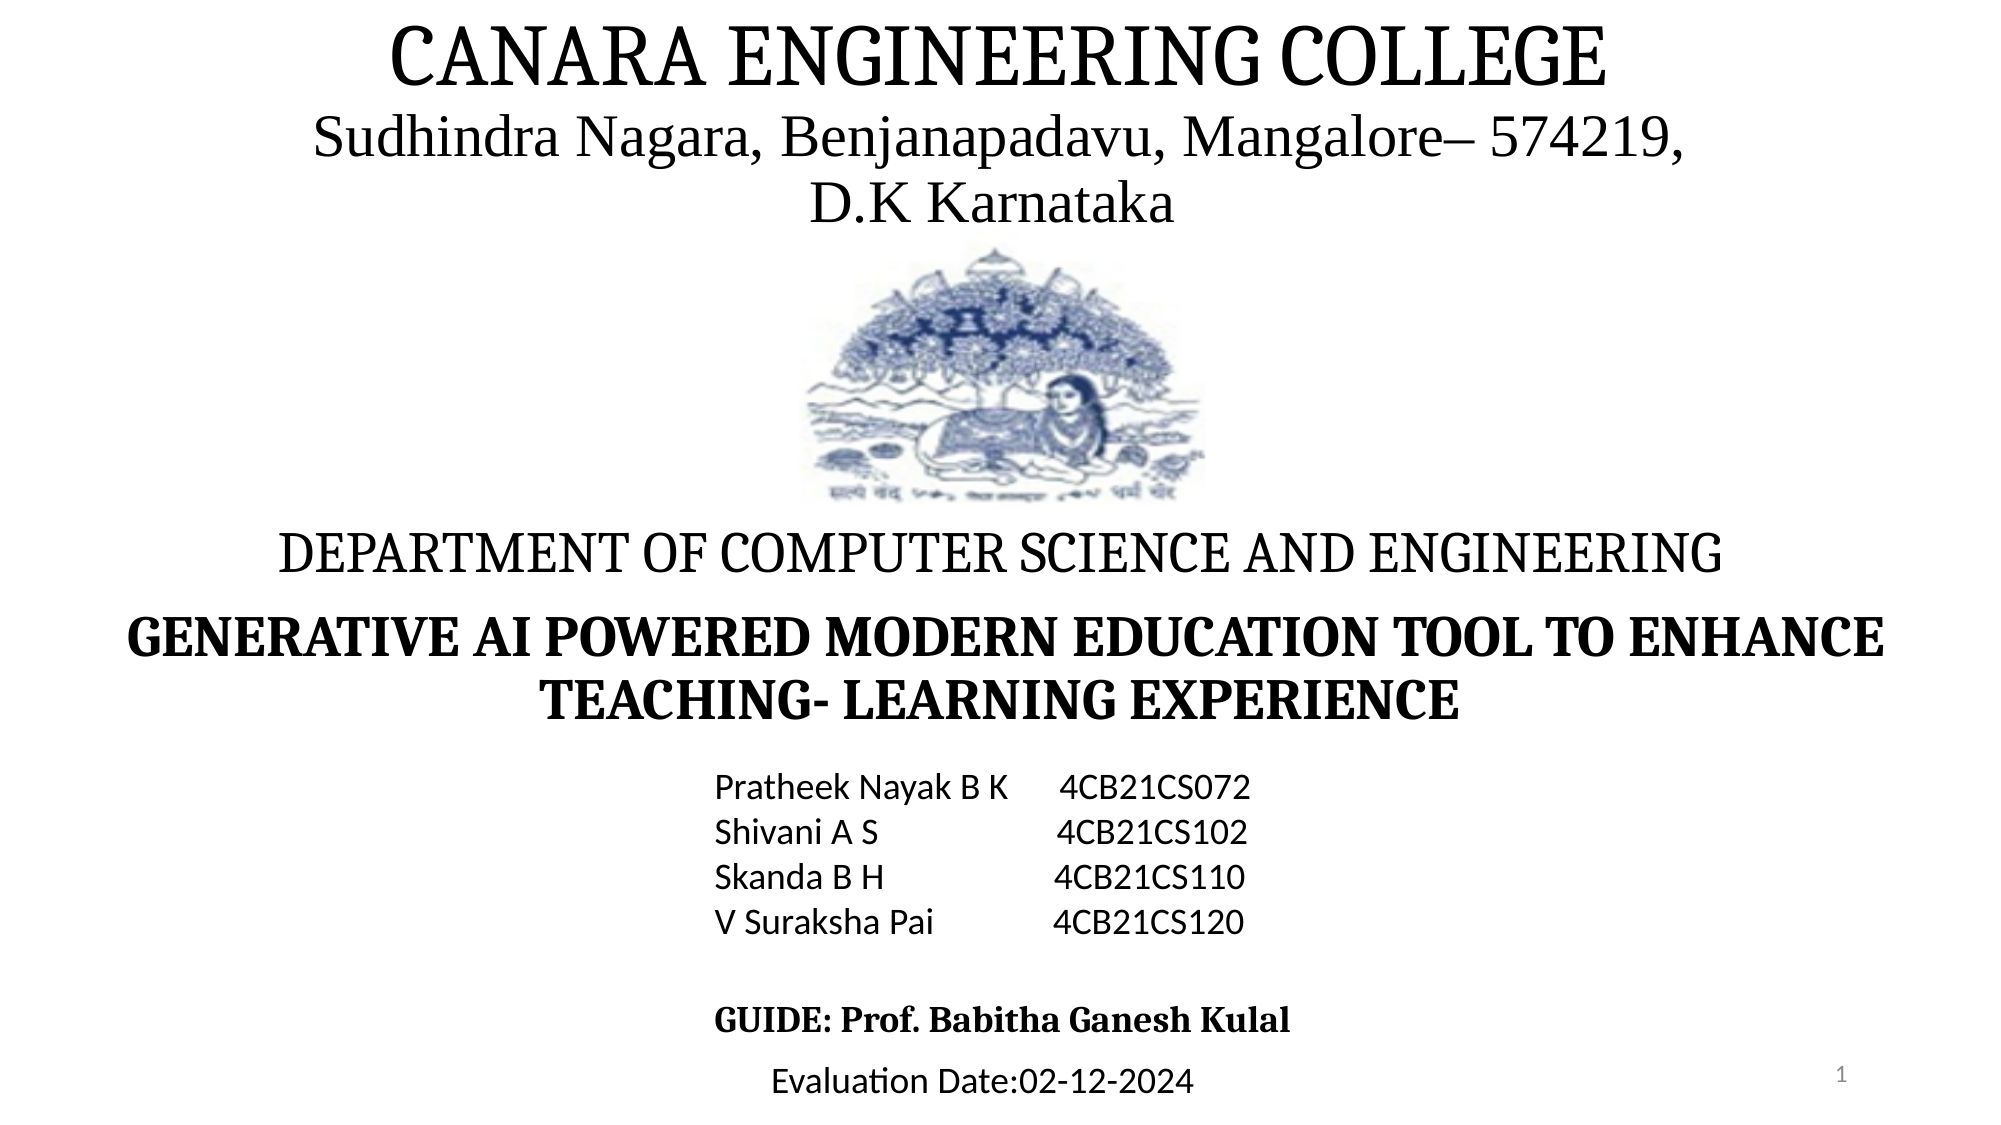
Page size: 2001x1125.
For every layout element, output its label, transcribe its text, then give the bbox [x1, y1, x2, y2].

text_box Evaluation Date:02-12-2024 [756, 1048, 1244, 1109]
text_box Pratheek Nayak B K 4CB21CS072 Shivani A S 4CB21CS102 Skanda B H 4CB21CS110 V Suraksha Pai 4CB21CS120 [699, 754, 1525, 949]
slide_number 1 [1412, 1042, 1863, 1103]
text_box GUIDE: Prof. Babitha Ganesh Kulal [699, 987, 1358, 1048]
subtitle DEPARTMENT OF COMPUTER SCIENCE AND ENGINEERING GENERATIVE AI POWERED MODERN EDUCATION TOOL TO ENHANCE TEACHING- LEARNING EXPERIENCE [49, 515, 1951, 752]
title CANARA ENGINEERING COLLEGE Sudhindra Nagara, Benjanapadavu, Mangalore– 574219, D.K Karnataka [249, 0, 1750, 316]
picture [794, 228, 1206, 523]
